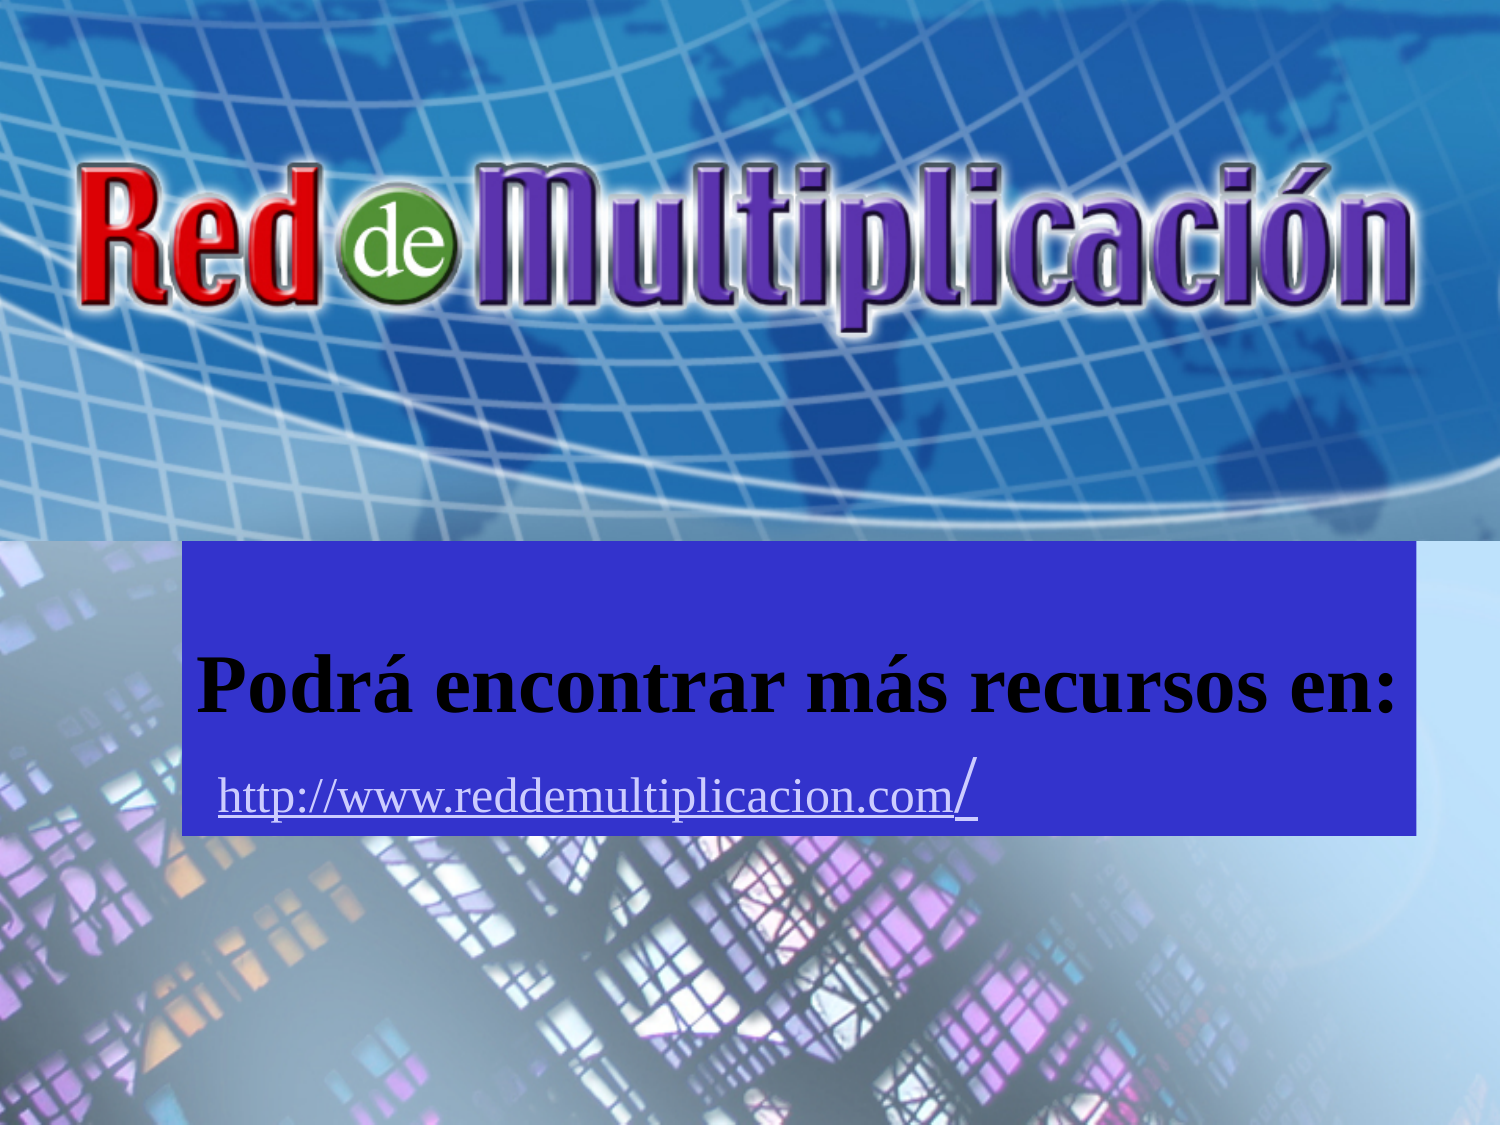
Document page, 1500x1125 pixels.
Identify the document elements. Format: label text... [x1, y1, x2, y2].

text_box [0, 0, 1500, 542]
text_box Podrá encontrar más recursos en: http://www.reddemultiplicacion.com/ [182, 550, 1417, 836]
picture [0, 542, 1500, 1125]
